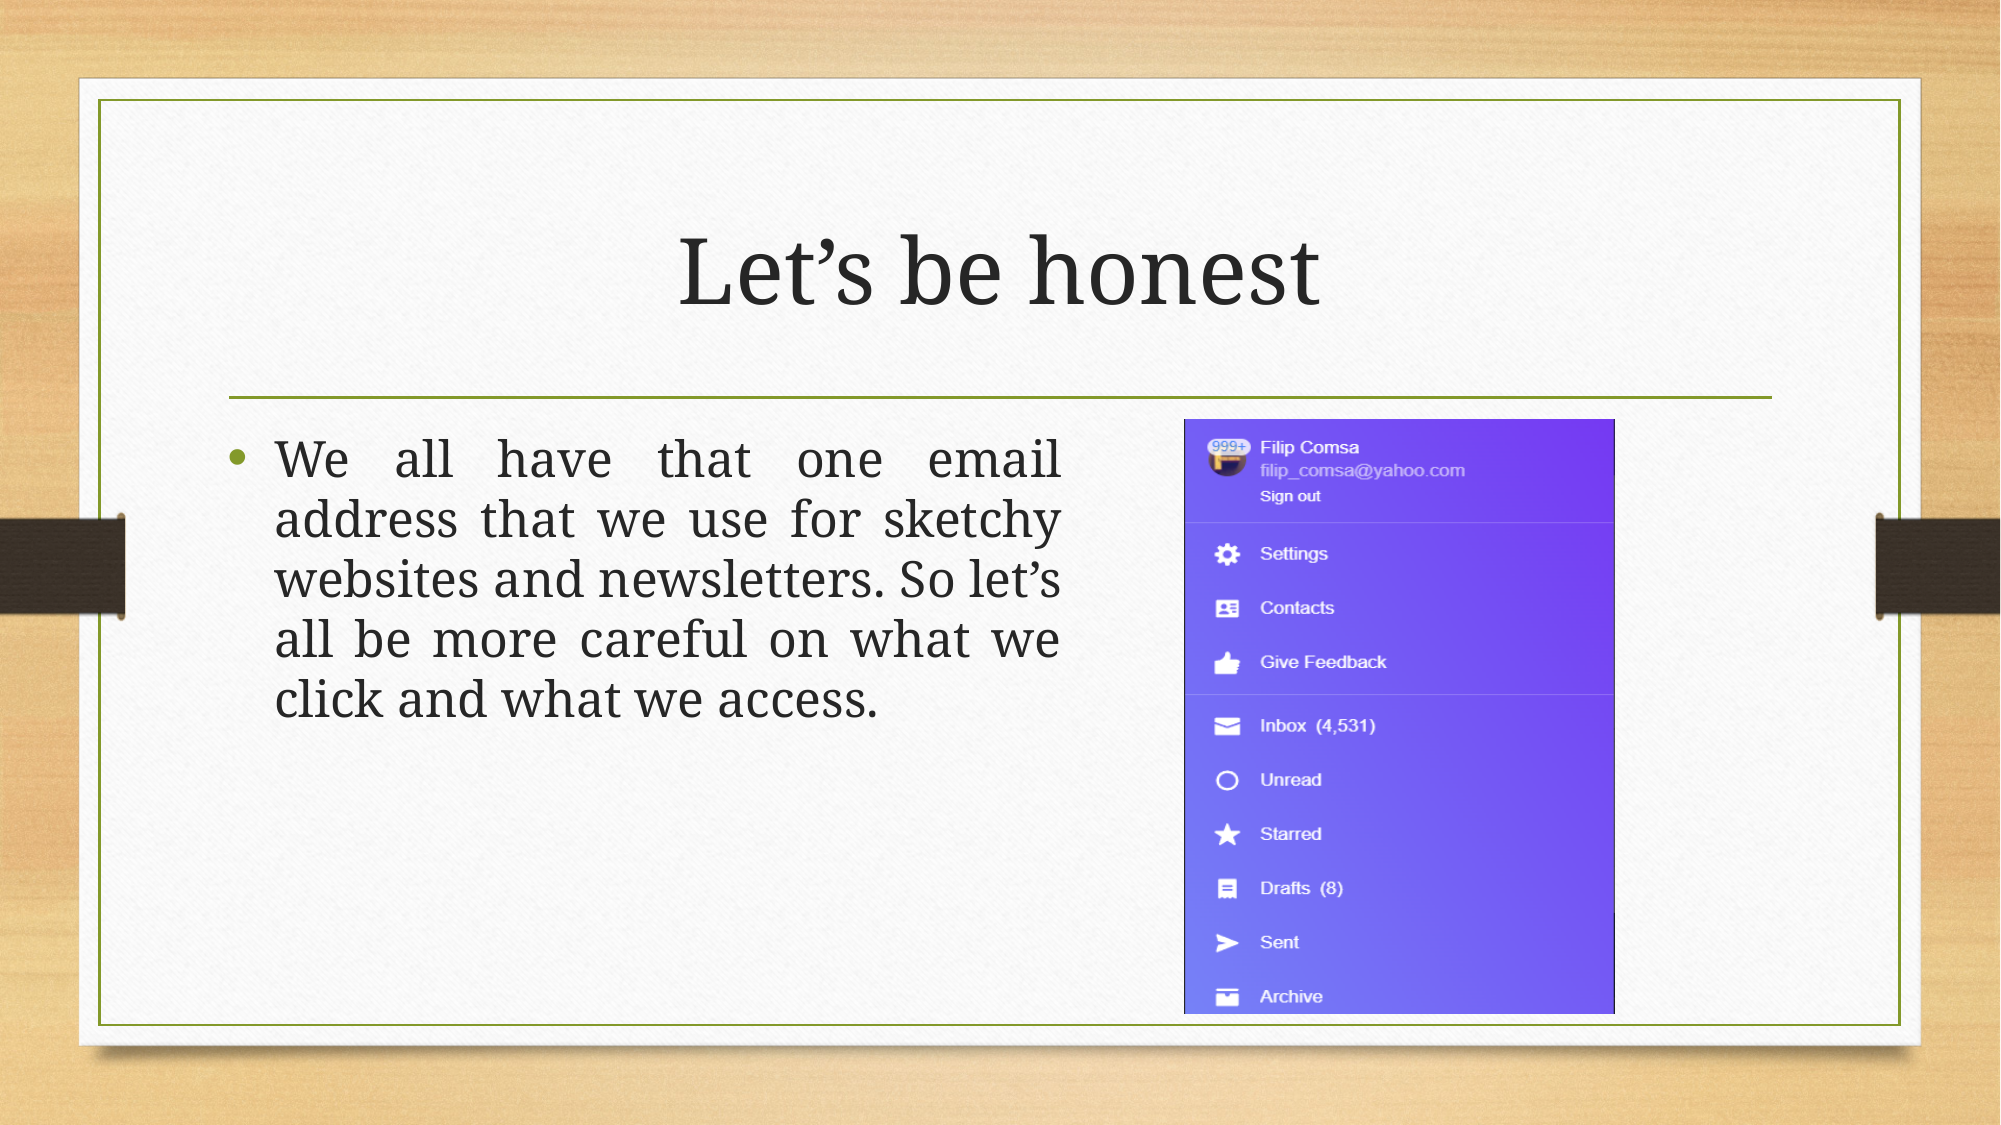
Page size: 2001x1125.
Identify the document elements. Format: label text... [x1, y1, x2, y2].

list We all have that one email address that we use for sketchy websites and newsletters. So let’s all be more careful on what we click and what we access. [212, 419, 1078, 964]
title Let’s be honest [212, 161, 1788, 375]
picture [0, 0, 2001, 1125]
